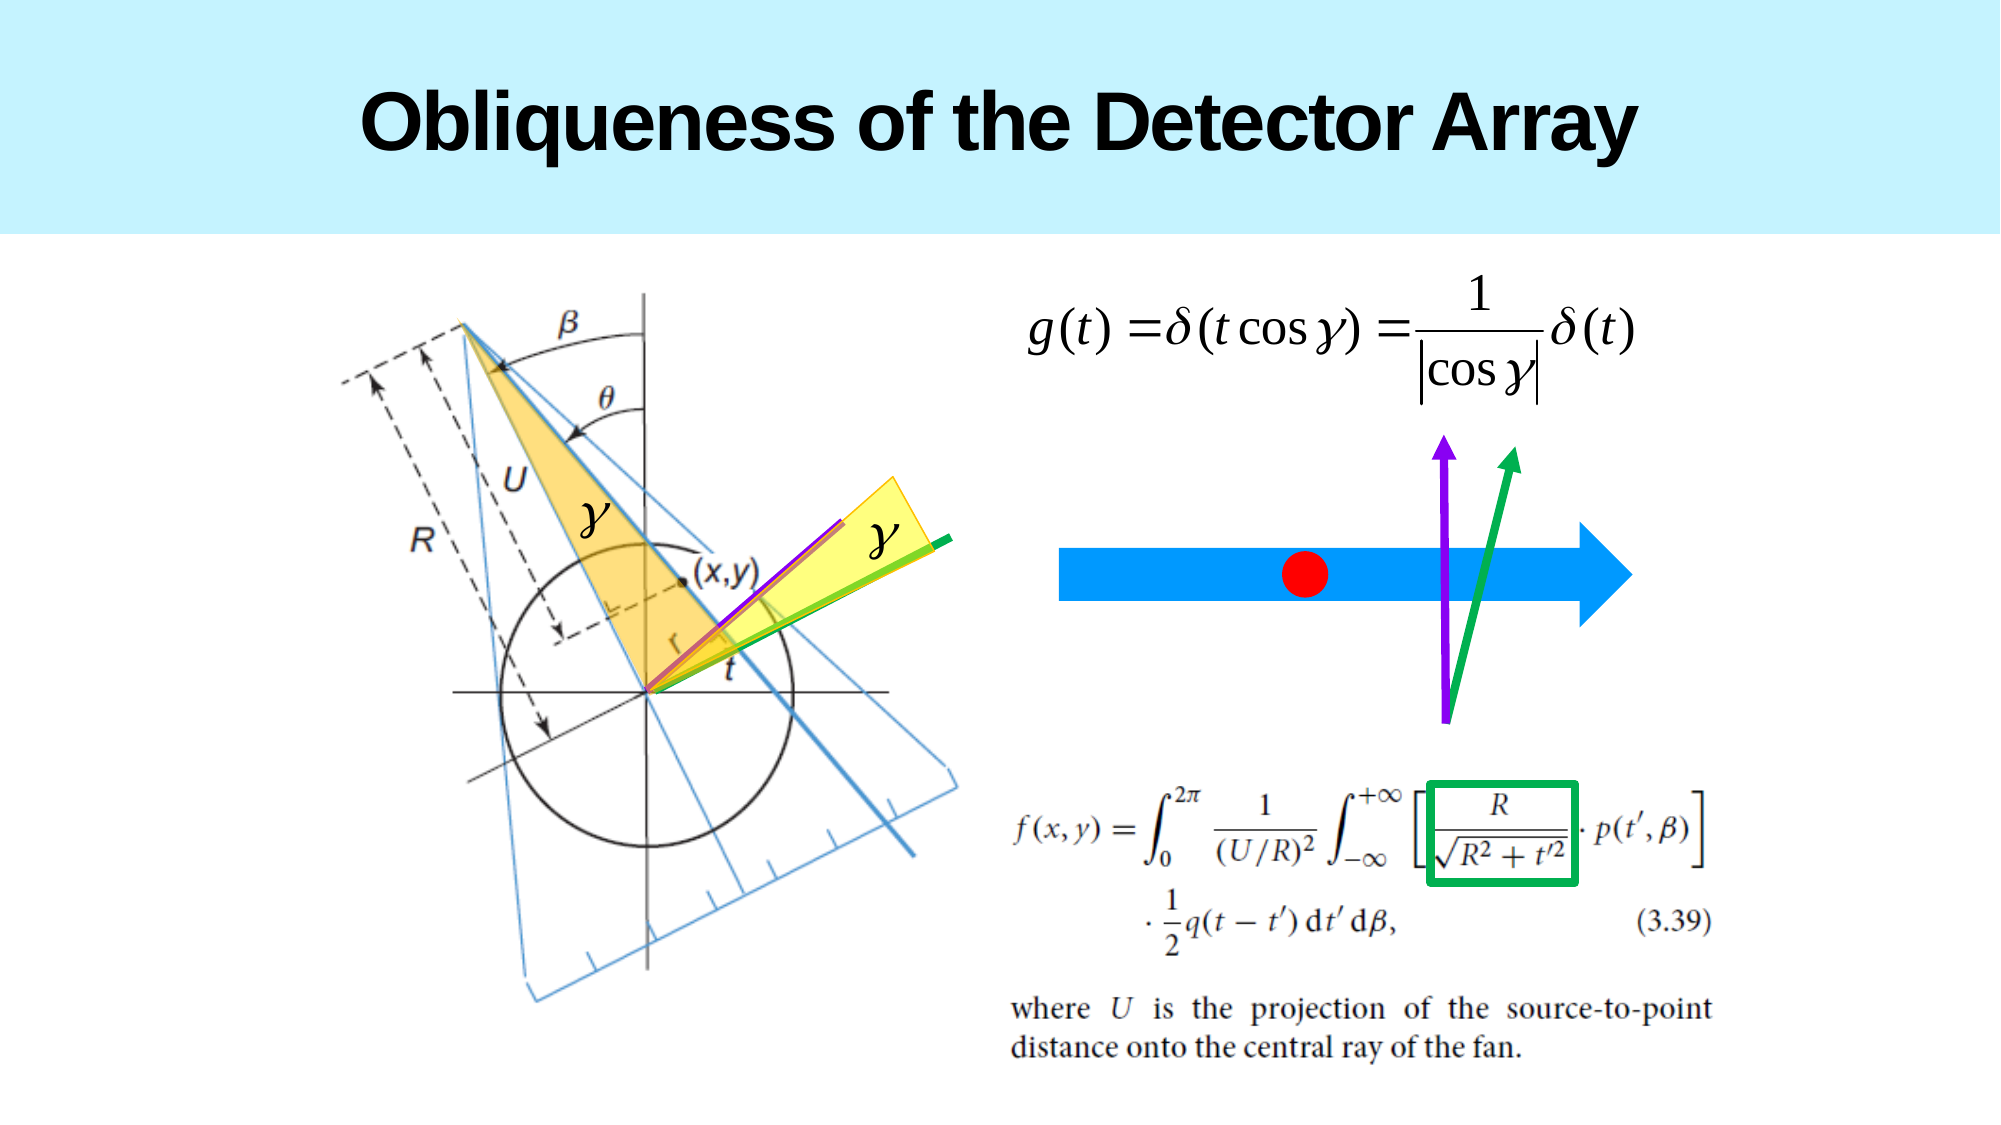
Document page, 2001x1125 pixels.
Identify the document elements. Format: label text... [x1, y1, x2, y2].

picture [971, 752, 1751, 1073]
title Obliqueness of the Detector Array [0, 0, 2000, 234]
picture [249, 271, 1052, 1023]
text_box [1061, 547, 1332, 601]
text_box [573, 495, 612, 548]
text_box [1341, 549, 1620, 621]
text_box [1299, 577, 1590, 581]
text_box [1579, 521, 1599, 540]
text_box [653, 536, 952, 692]
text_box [863, 516, 902, 569]
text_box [1020, 263, 1643, 412]
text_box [646, 521, 844, 531]
text_box [1282, 551, 1328, 598]
